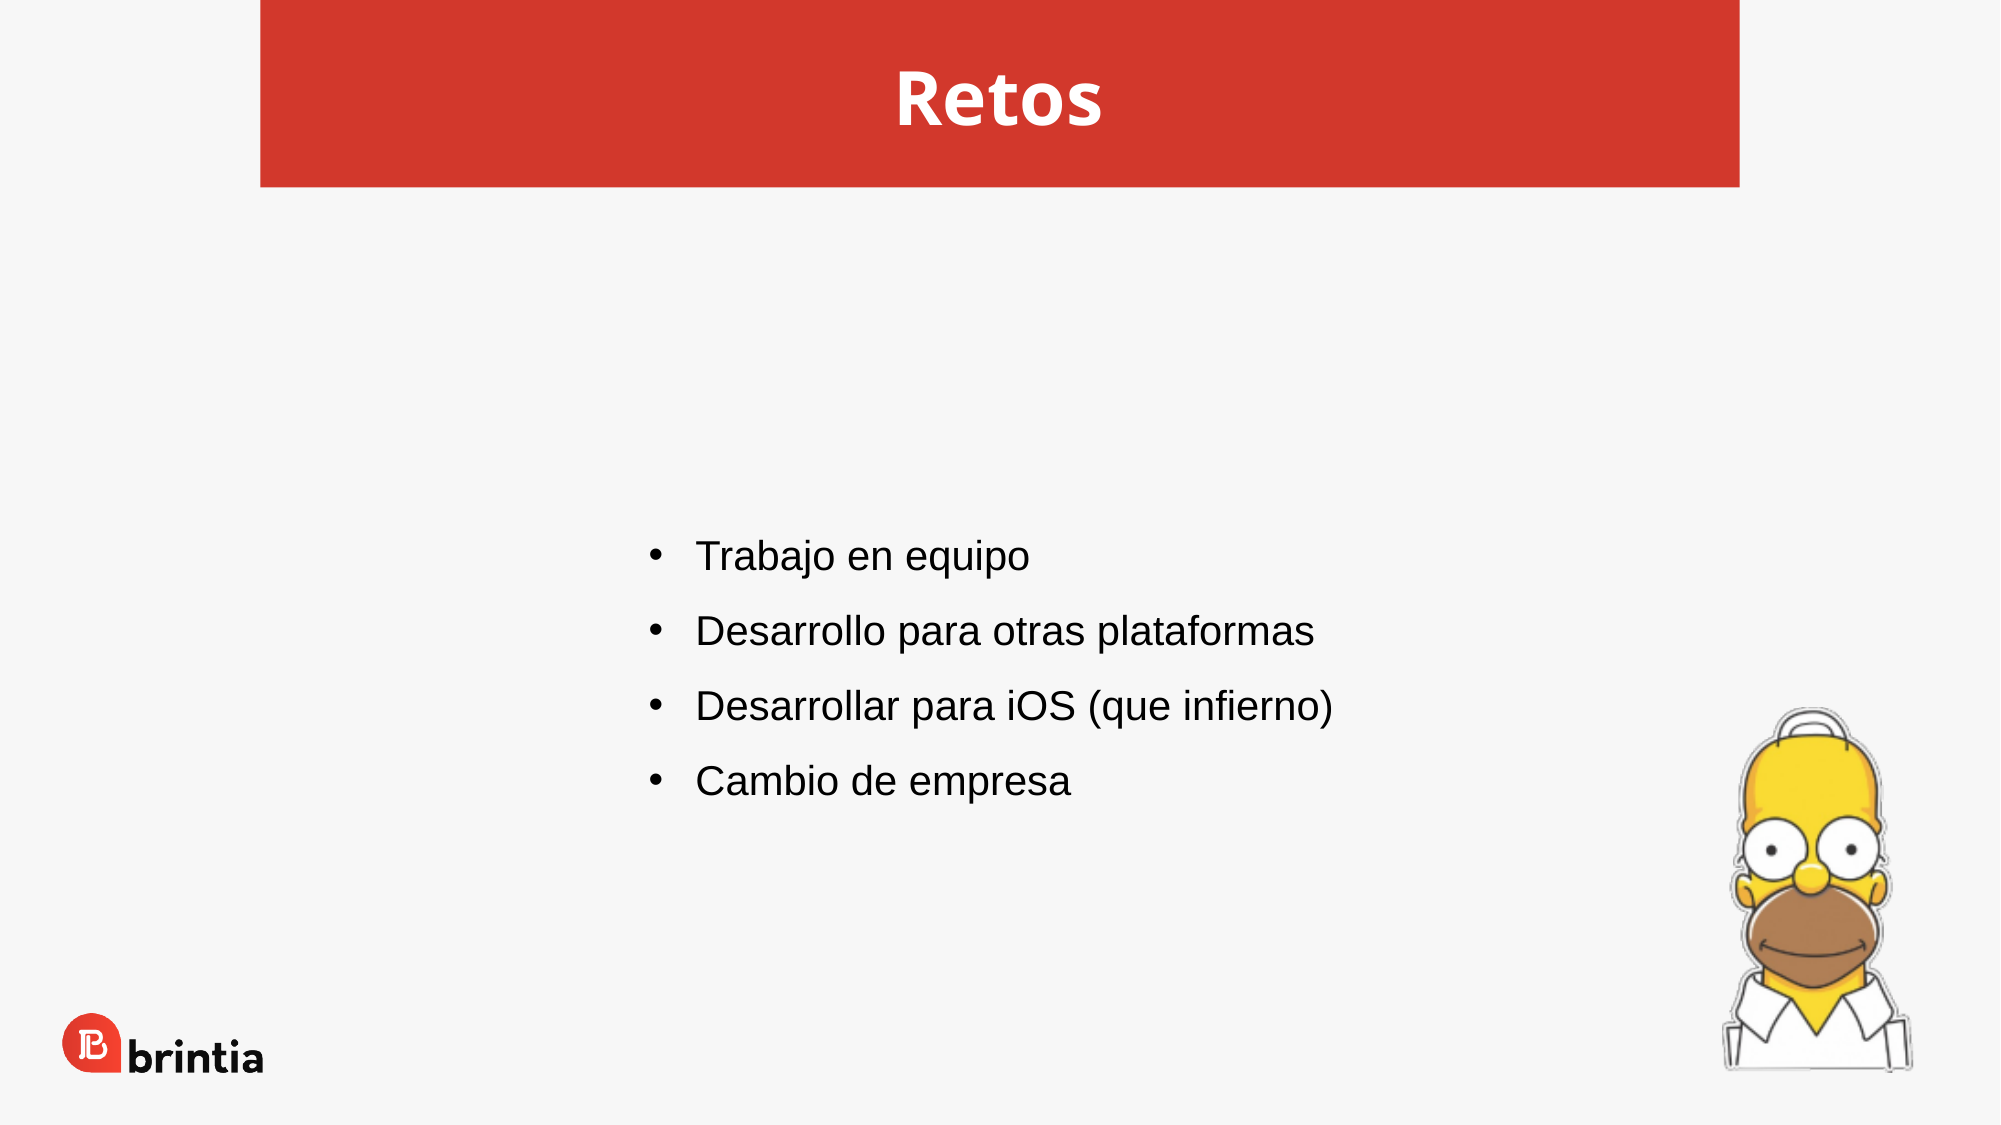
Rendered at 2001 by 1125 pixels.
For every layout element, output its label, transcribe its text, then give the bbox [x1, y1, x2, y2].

picture [61, 1013, 263, 1073]
picture [1689, 707, 1946, 1073]
text_box Trabajo en equipo Desarrollo para otras plataformas Desarrollar para iOS (que infierno) Cambio de empresa [633, 496, 1363, 812]
title Retos [227, 35, 1770, 164]
